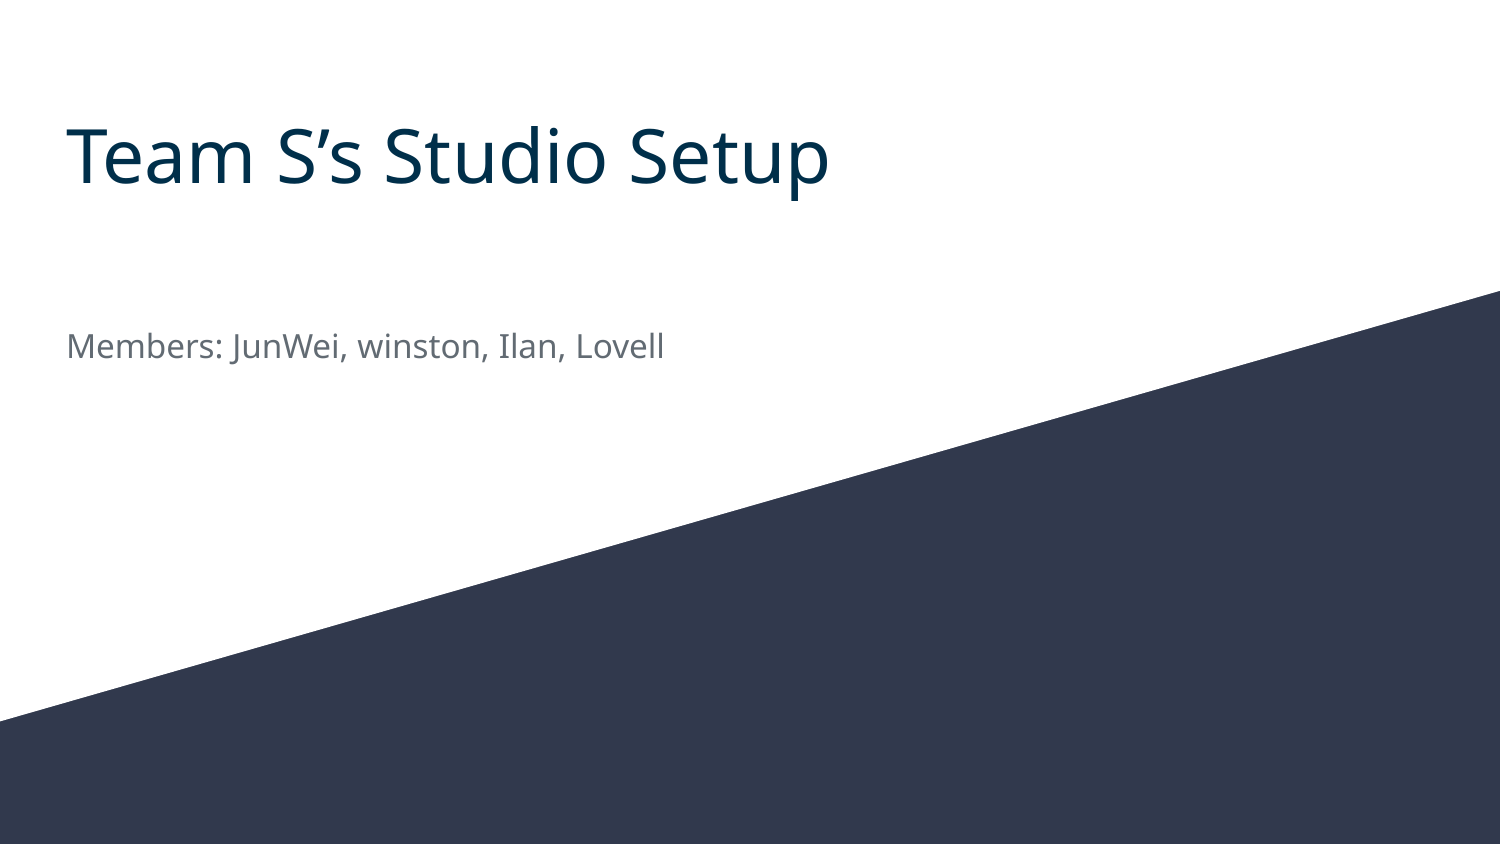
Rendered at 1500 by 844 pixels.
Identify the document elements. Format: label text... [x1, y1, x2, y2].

title Team S’s Studio Setup [51, 88, 1449, 299]
subtitle Members: JunWei, winston, Ilan, Lovell [51, 308, 748, 430]
